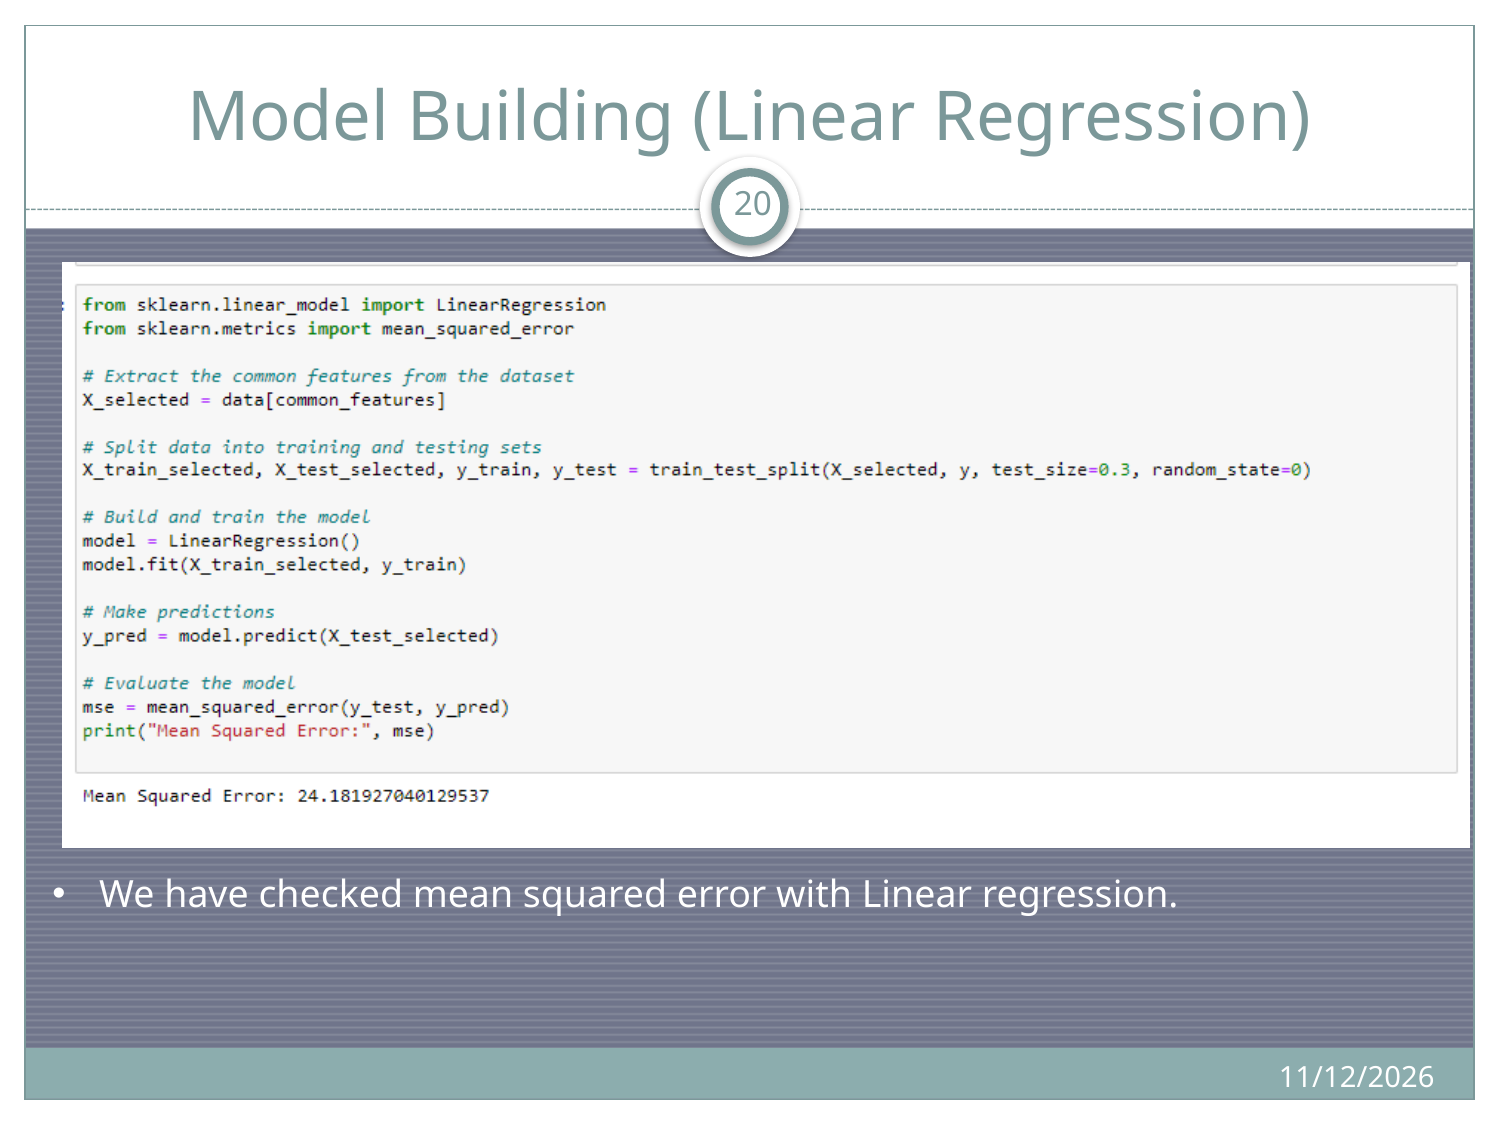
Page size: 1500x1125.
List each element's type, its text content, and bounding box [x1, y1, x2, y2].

title Model Building (Linear Regression) [49, 37, 1450, 162]
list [62, 262, 1470, 848]
slide_number 20 [715, 168, 791, 241]
text_box We have checked mean squared error with Linear regression. [37, 862, 1463, 923]
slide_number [950, 1050, 1450, 1111]
